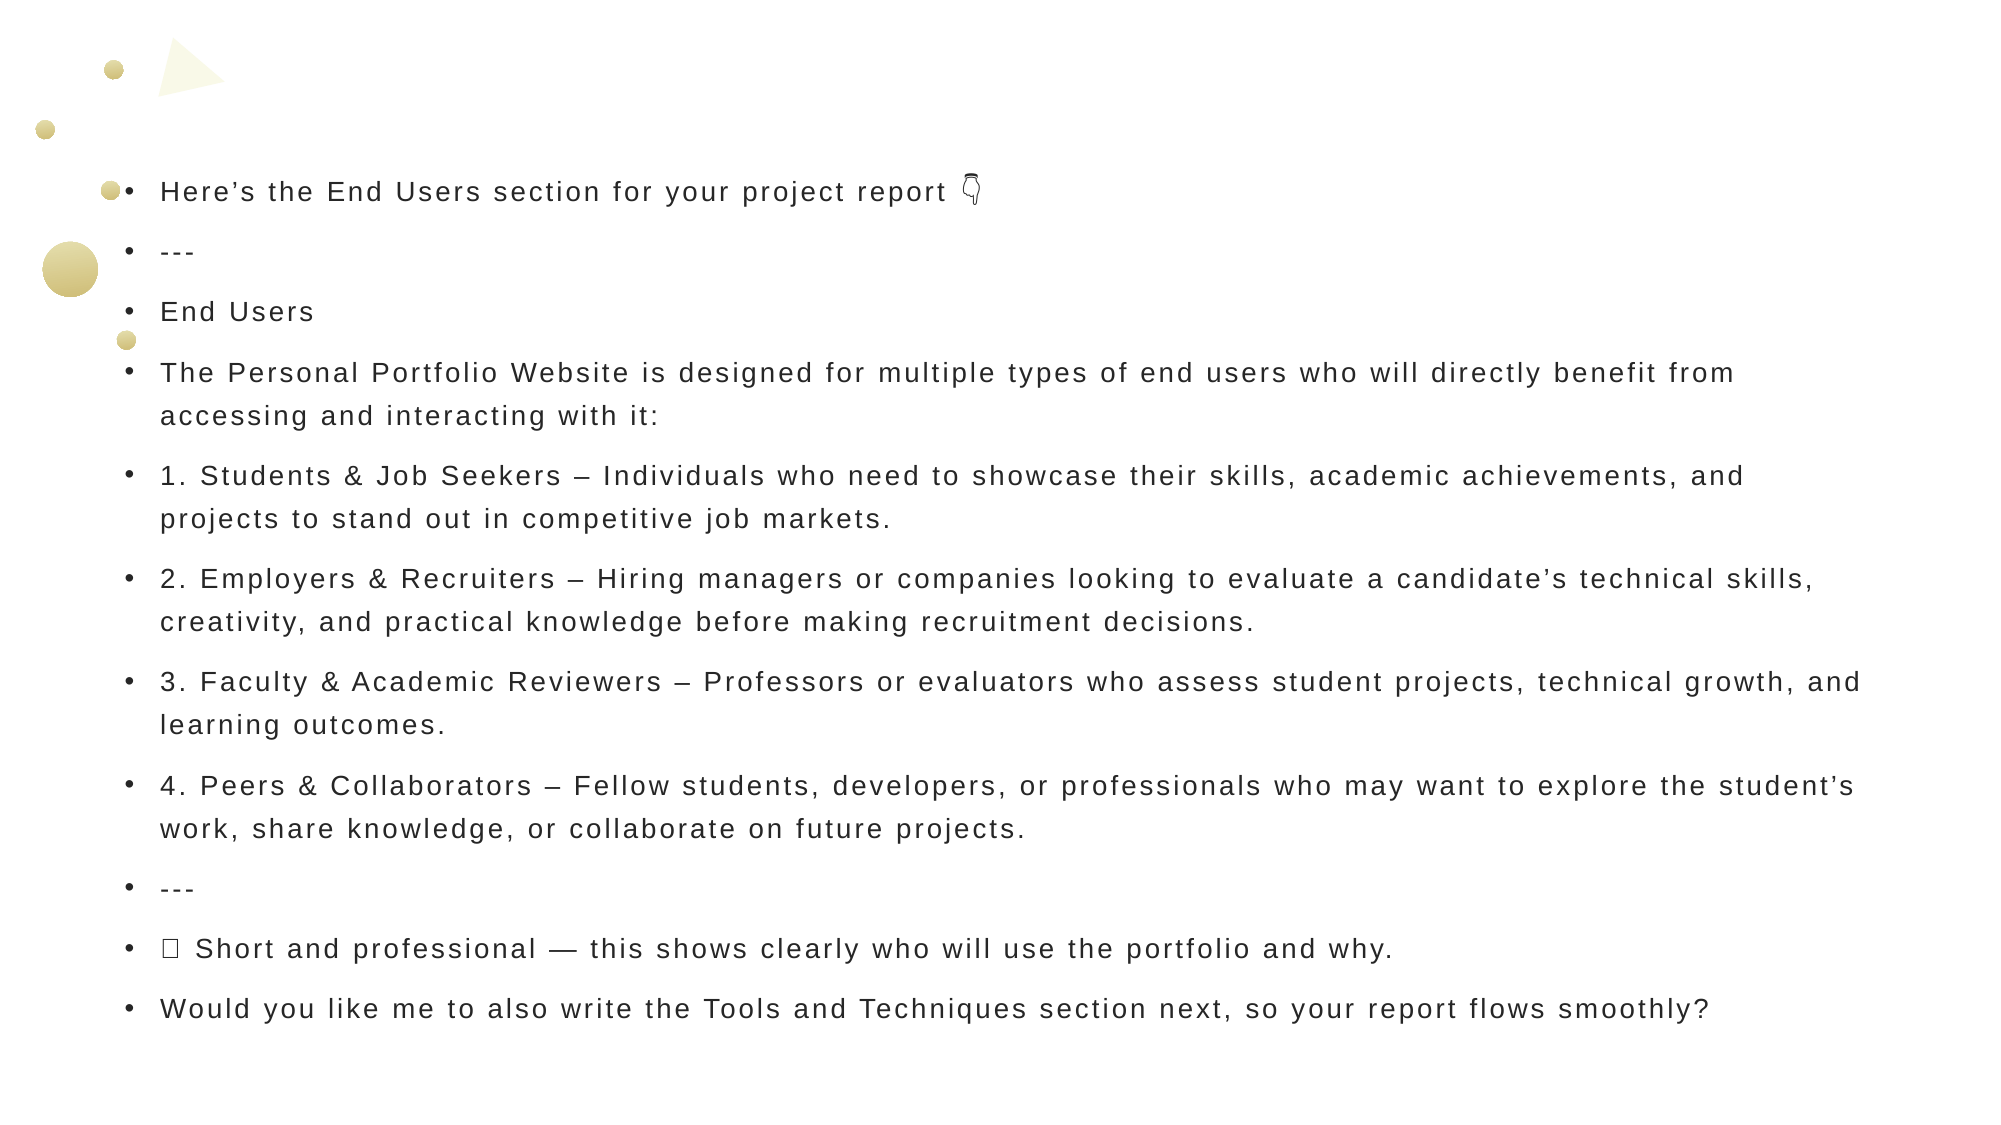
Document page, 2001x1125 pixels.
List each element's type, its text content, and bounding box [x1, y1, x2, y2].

list Here’s the End Users section for your project report 👇 --- End Users The Personal Portfolio Website is designed for multiple types of end users who will directly benefit from accessing and interacting with it: 1. Students & Job Seekers – Individuals who need to showcase their skills, academic achievements, and projects to stand out in competitive job markets. 2. Employers & Recruiters – Hiring managers or companies looking to evaluate a candidate’s technical skills, creativity, and practical knowledge before making recruitment decisions. 3. Faculty & Academic Reviewers – Professors or evaluators who assess student projects, technical growth, and learning outcomes. 4. Peers & Collaborators – Fellow students, developers, or professionals who may want to explore the student’s work, share knowledge, or collaborate on future projects. --- ✅ Short and professional — this shows clearly who will use the portfolio and why. Would you like me to also write the Tools and Techniques section next, so your report flows smoothly? [109, 156, 1891, 1041]
